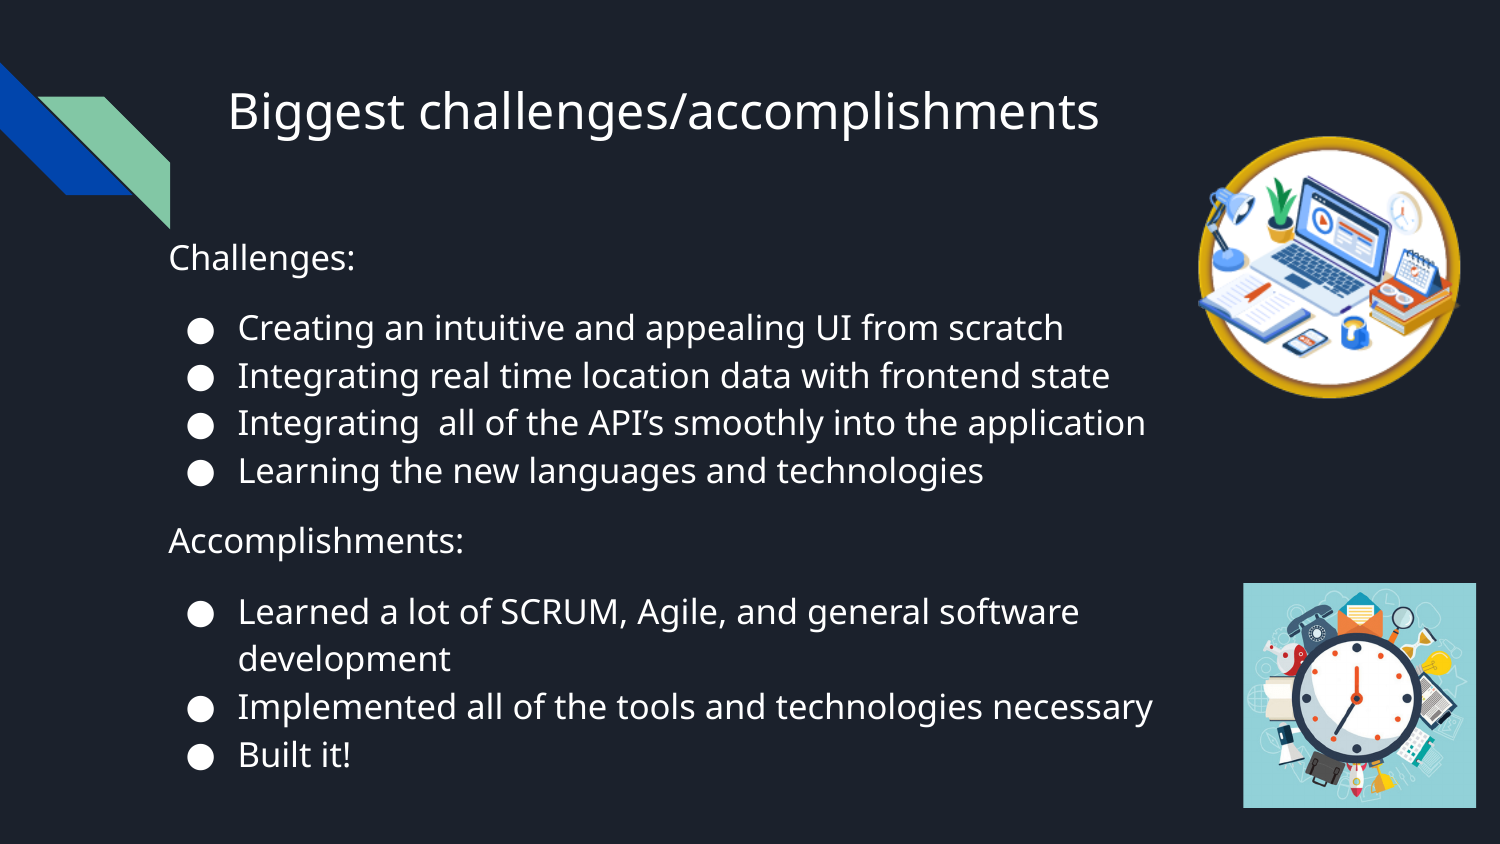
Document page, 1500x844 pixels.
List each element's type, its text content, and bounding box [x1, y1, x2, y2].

list Challenges: Creating an intuitive and appealing UI from scratch Integrating real time location data with frontend state Integrating all of the API’s smoothly into the application Learning the new languages and technologies Accomplishments: Learned a lot of SCRUM, Agile, and general software development Implemented all of the tools and technologies necessary Built it! [153, 214, 1300, 790]
title Biggest challenges/accomplishments [212, 64, 1368, 214]
picture [1243, 583, 1477, 808]
picture [1195, 134, 1463, 401]
